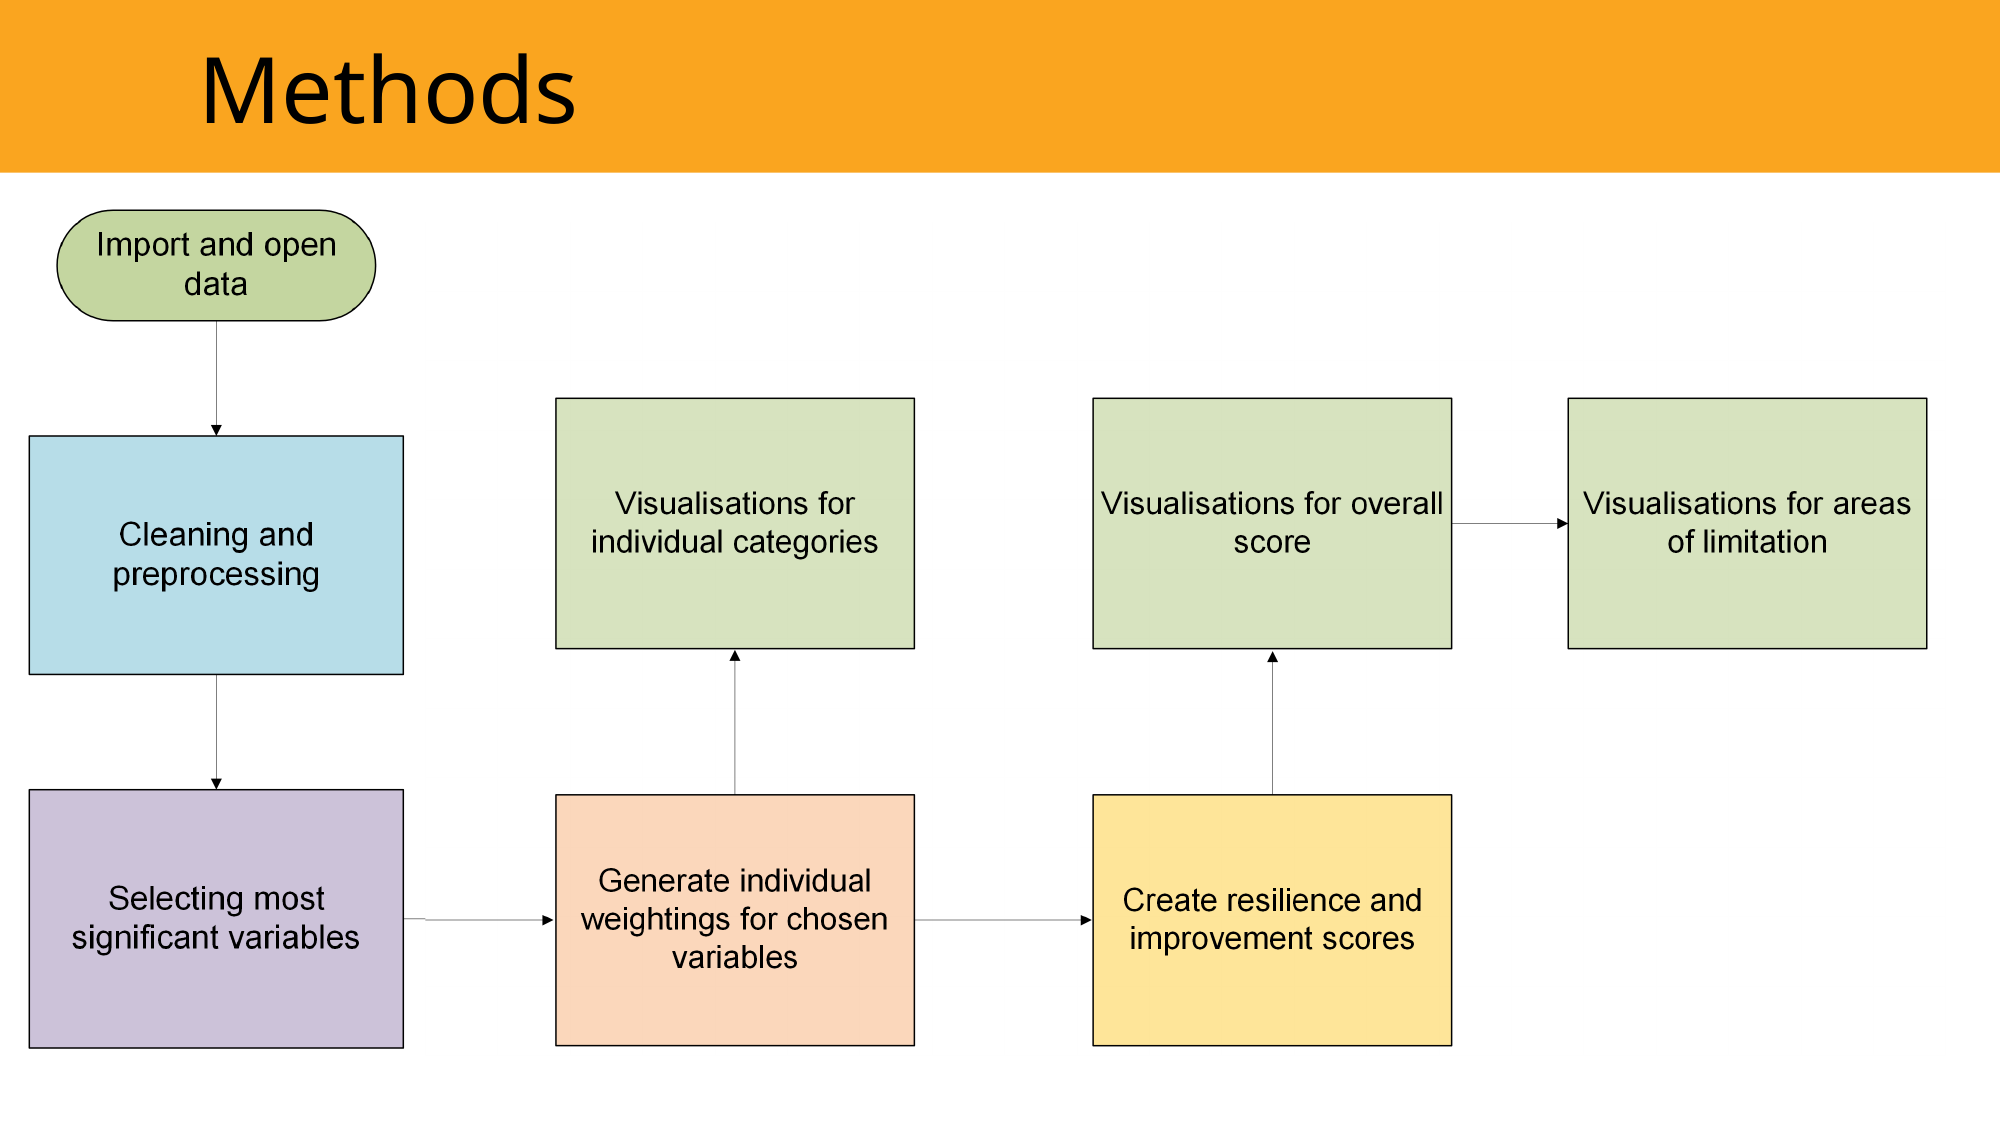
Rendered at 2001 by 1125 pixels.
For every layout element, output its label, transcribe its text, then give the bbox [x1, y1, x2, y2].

text_box Methods [0, 0, 2000, 174]
picture [18, 198, 1946, 1075]
